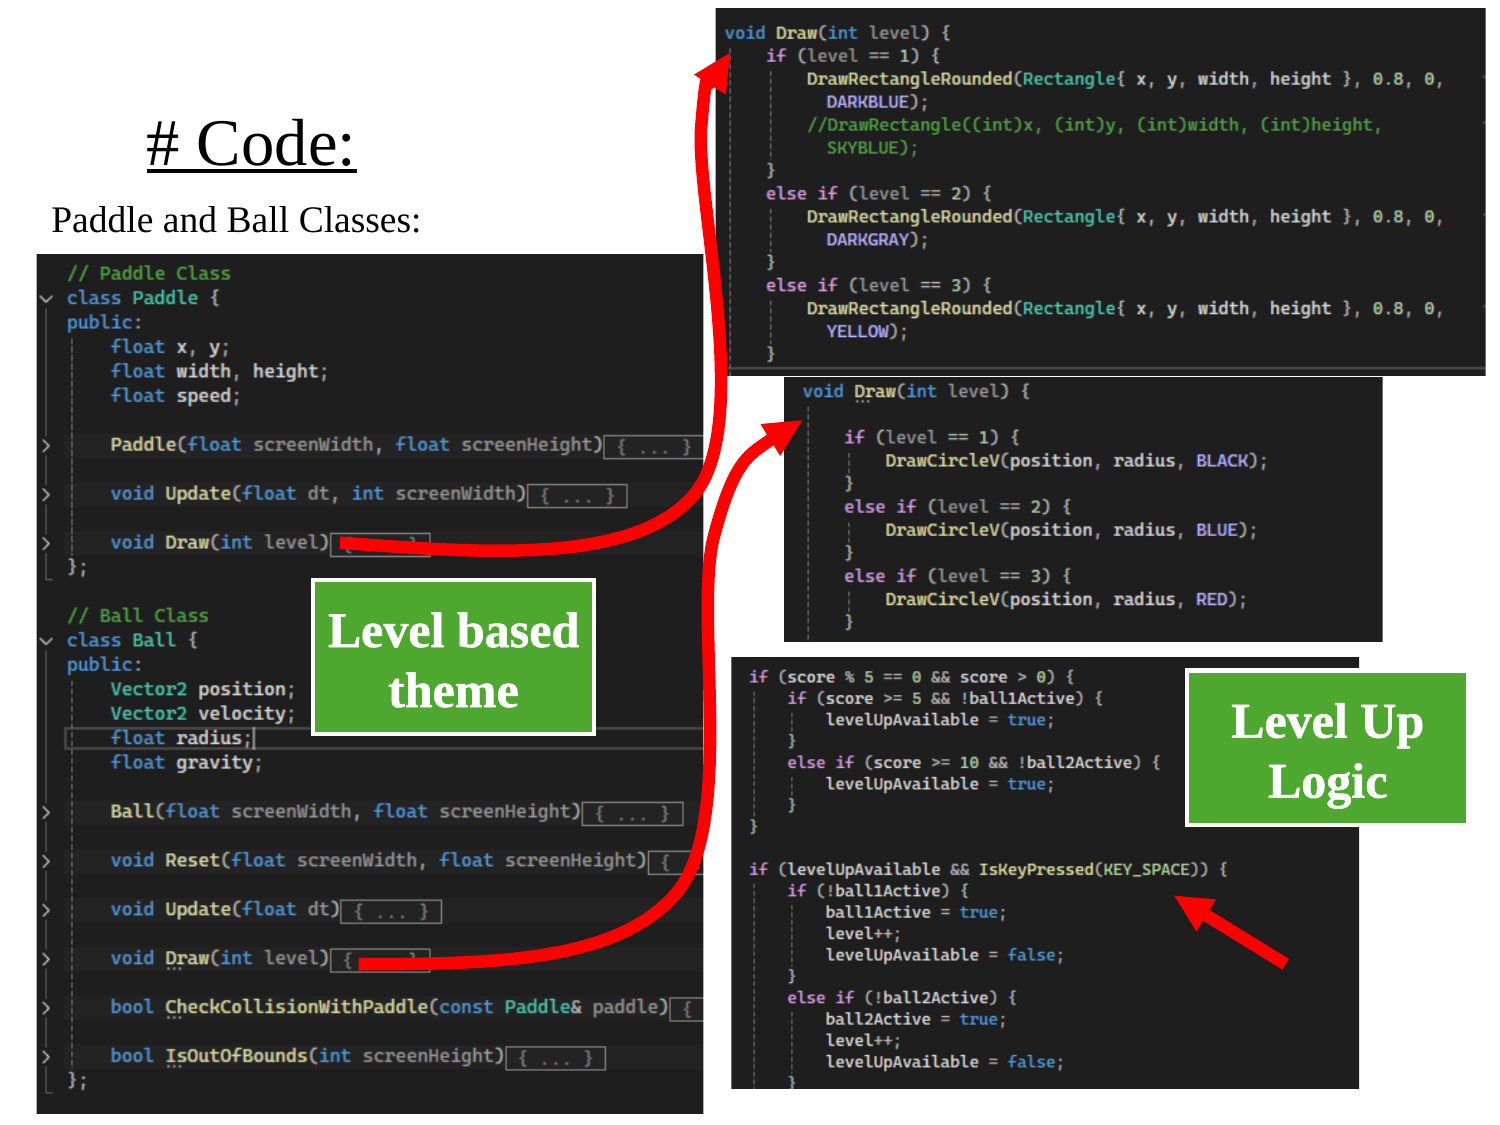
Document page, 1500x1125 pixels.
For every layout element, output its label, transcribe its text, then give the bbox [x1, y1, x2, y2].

picture [715, 7, 1487, 642]
text_box # Code: [131, 91, 698, 187]
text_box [1173, 895, 1287, 965]
text_box [704, 429, 783, 832]
text_box Level Up Logic [1360, 668, 1471, 827]
picture [730, 656, 1360, 1090]
text_box [570, 66, 723, 483]
text_box Paddle and Ball Classes: [36, 187, 540, 248]
picture [36, 253, 704, 1115]
text_box # Code: [703, 91, 715, 187]
